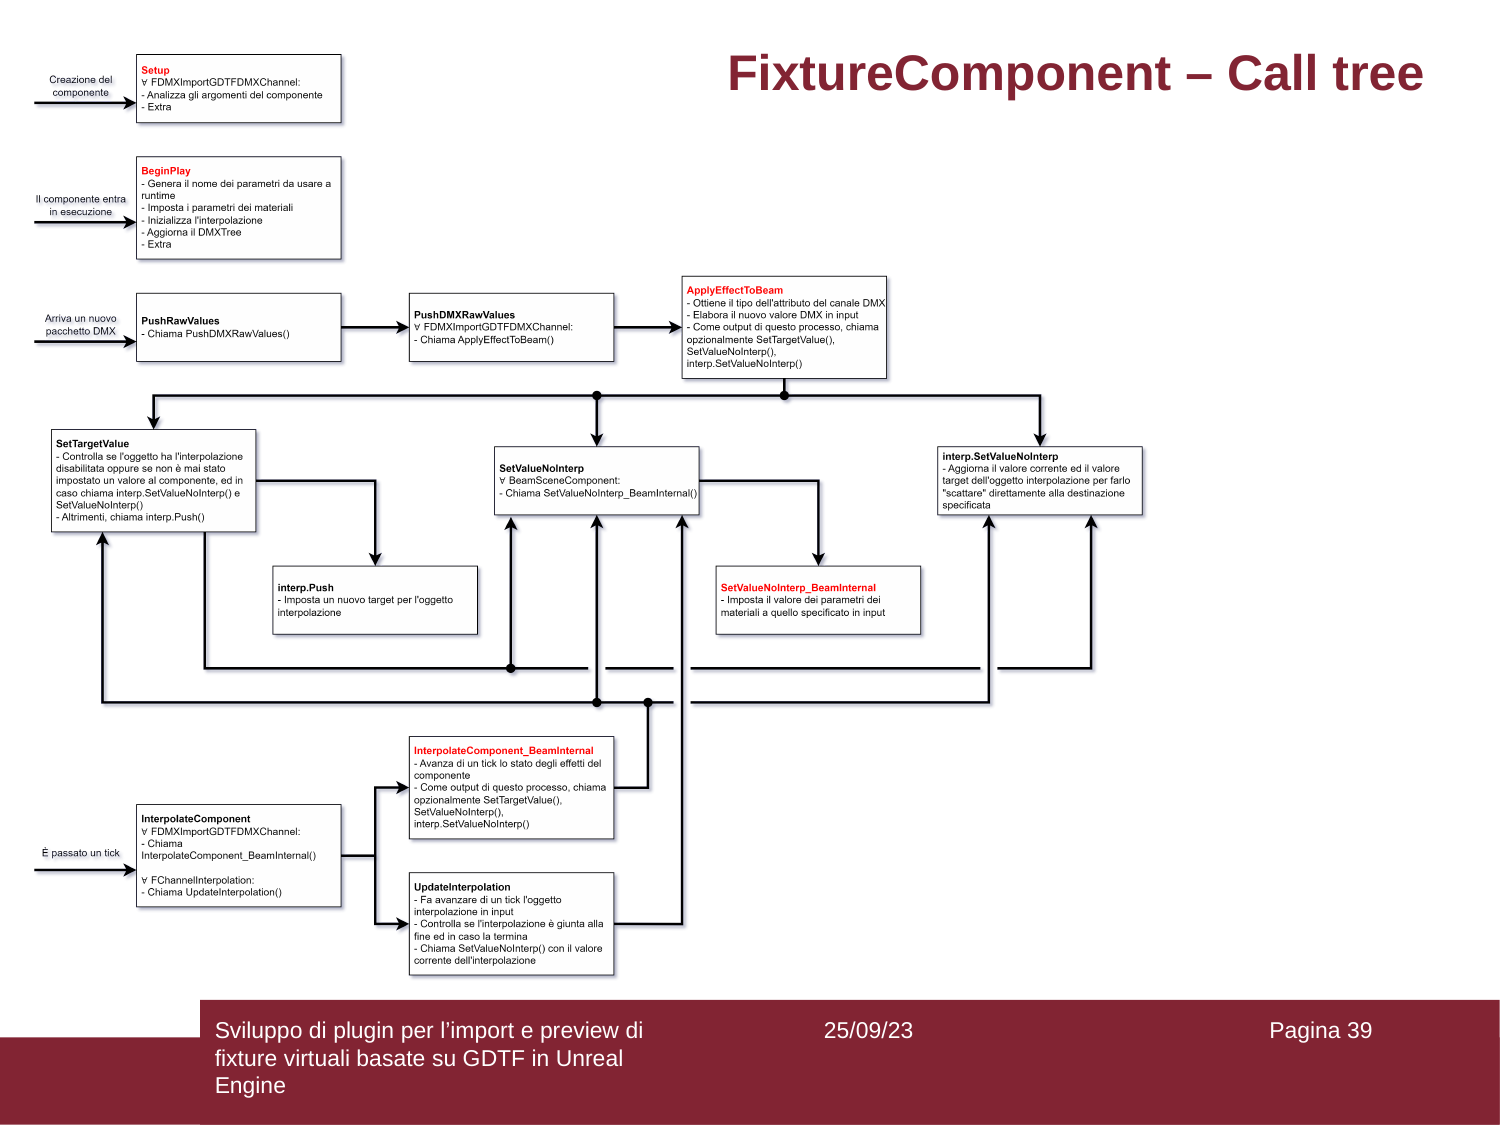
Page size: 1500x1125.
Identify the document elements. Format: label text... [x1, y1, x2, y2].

text_box FixtureComponent – Call tree [712, 33, 1500, 211]
picture [27, 54, 1152, 985]
text_box 25/09/23 [712, 1008, 1025, 1084]
text_box Sviluppo di plugin per l’import e preview di fixture virtuali basate su GDTF in Unreal Engine [200, 1008, 675, 1106]
text_box Pagina 39 [1074, 1008, 1388, 1084]
